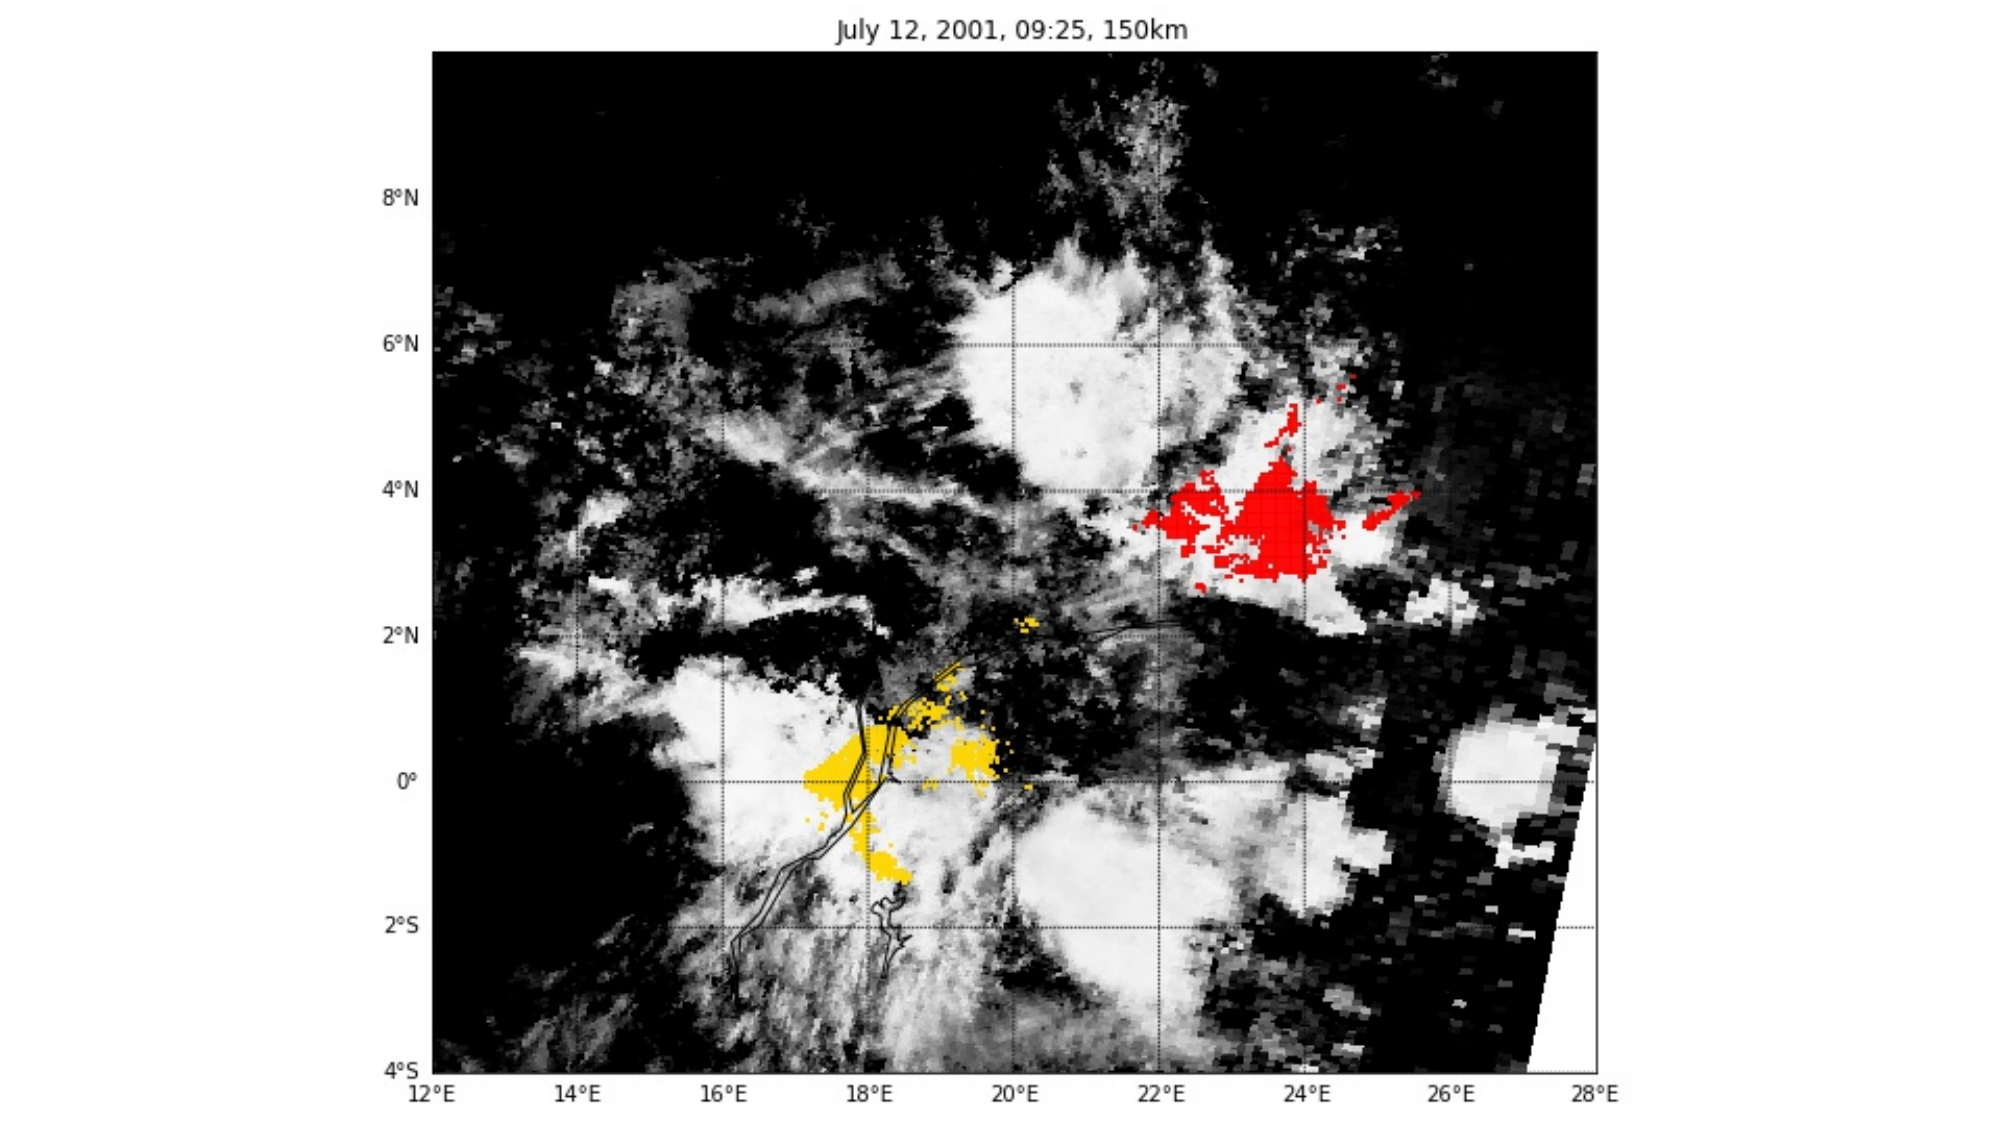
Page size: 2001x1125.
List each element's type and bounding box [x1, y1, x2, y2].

picture [366, 4, 1634, 1121]
